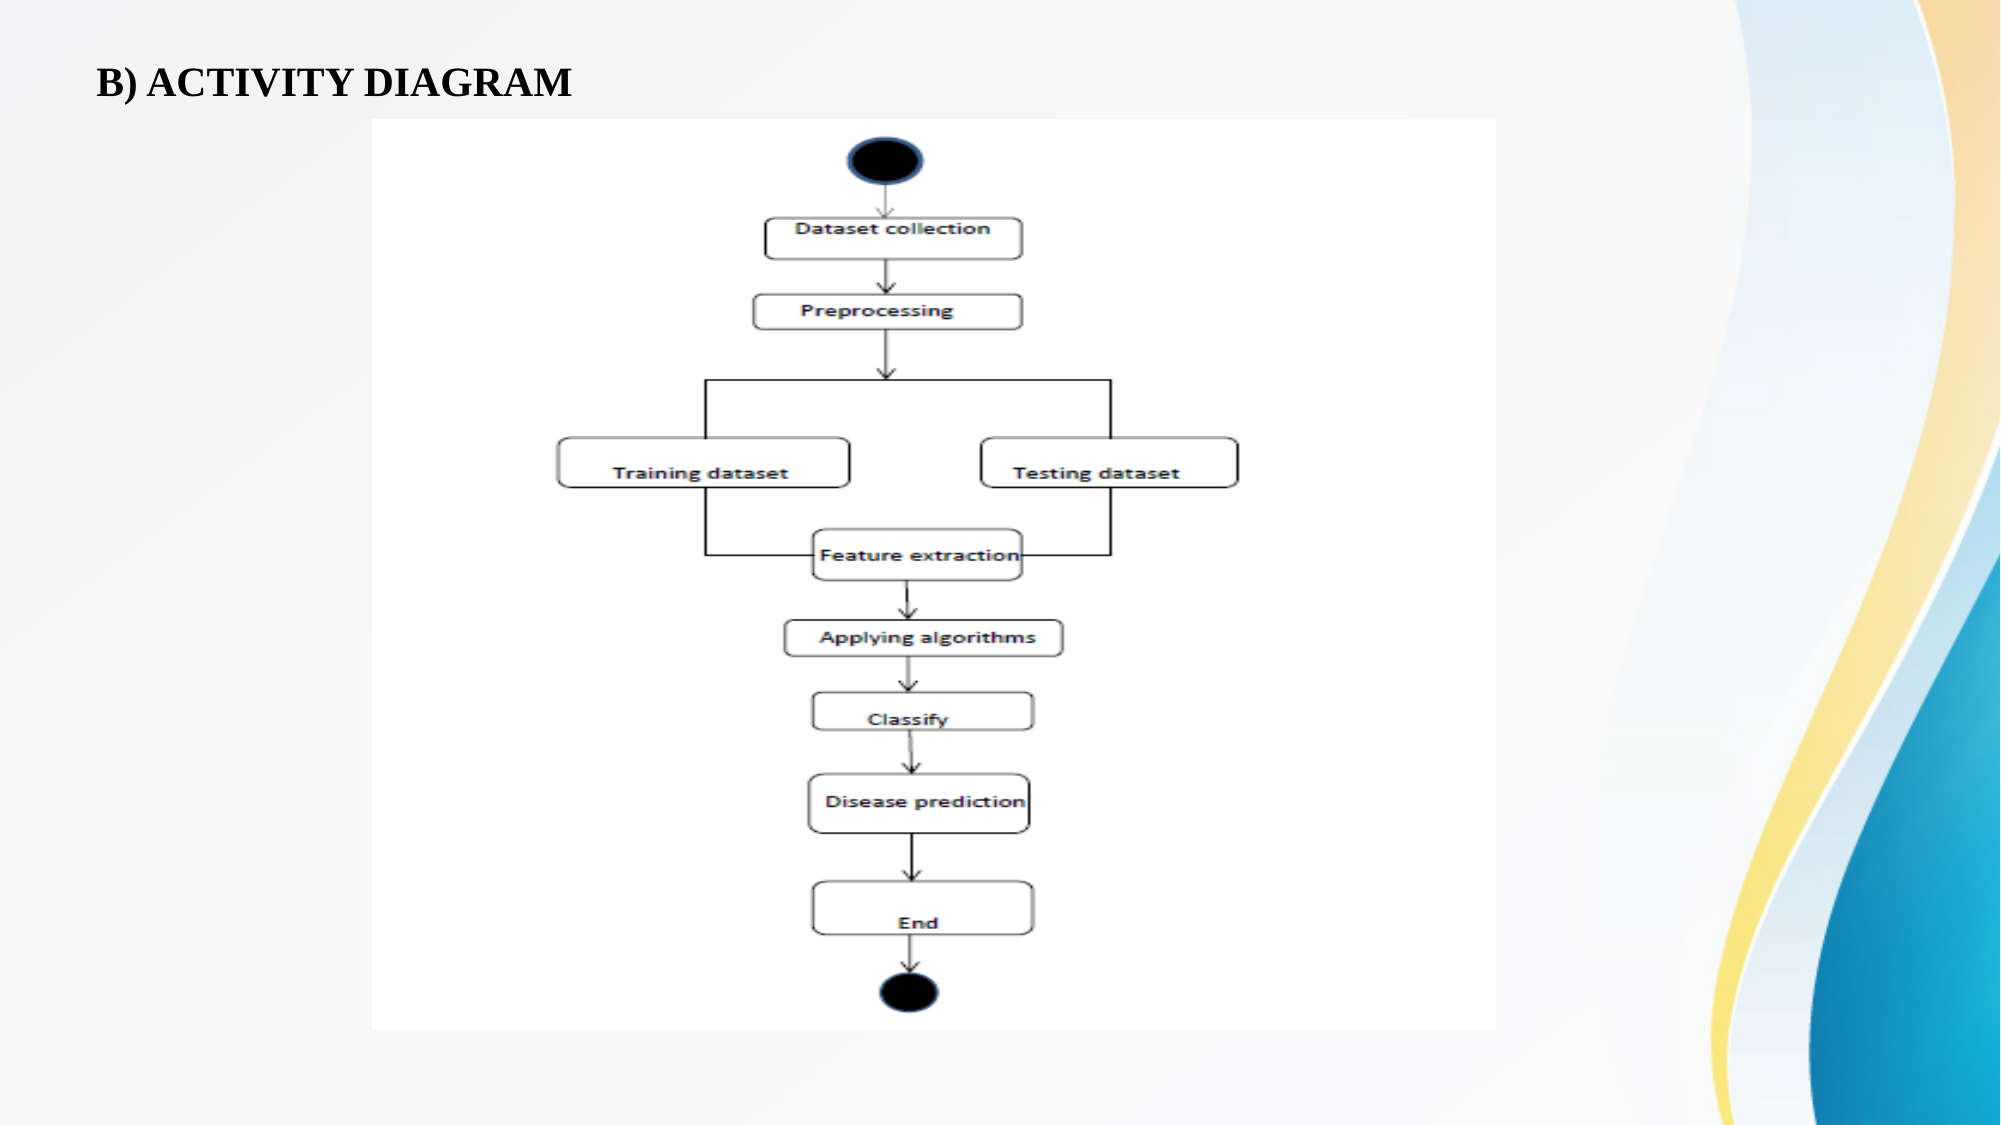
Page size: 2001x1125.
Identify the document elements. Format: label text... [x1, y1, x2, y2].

title . [99, 30, 1901, 127]
picture [0, 0, 2001, 1125]
list B) ACTIVITY DIAGRAM [81, 47, 754, 120]
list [372, 119, 1496, 1030]
